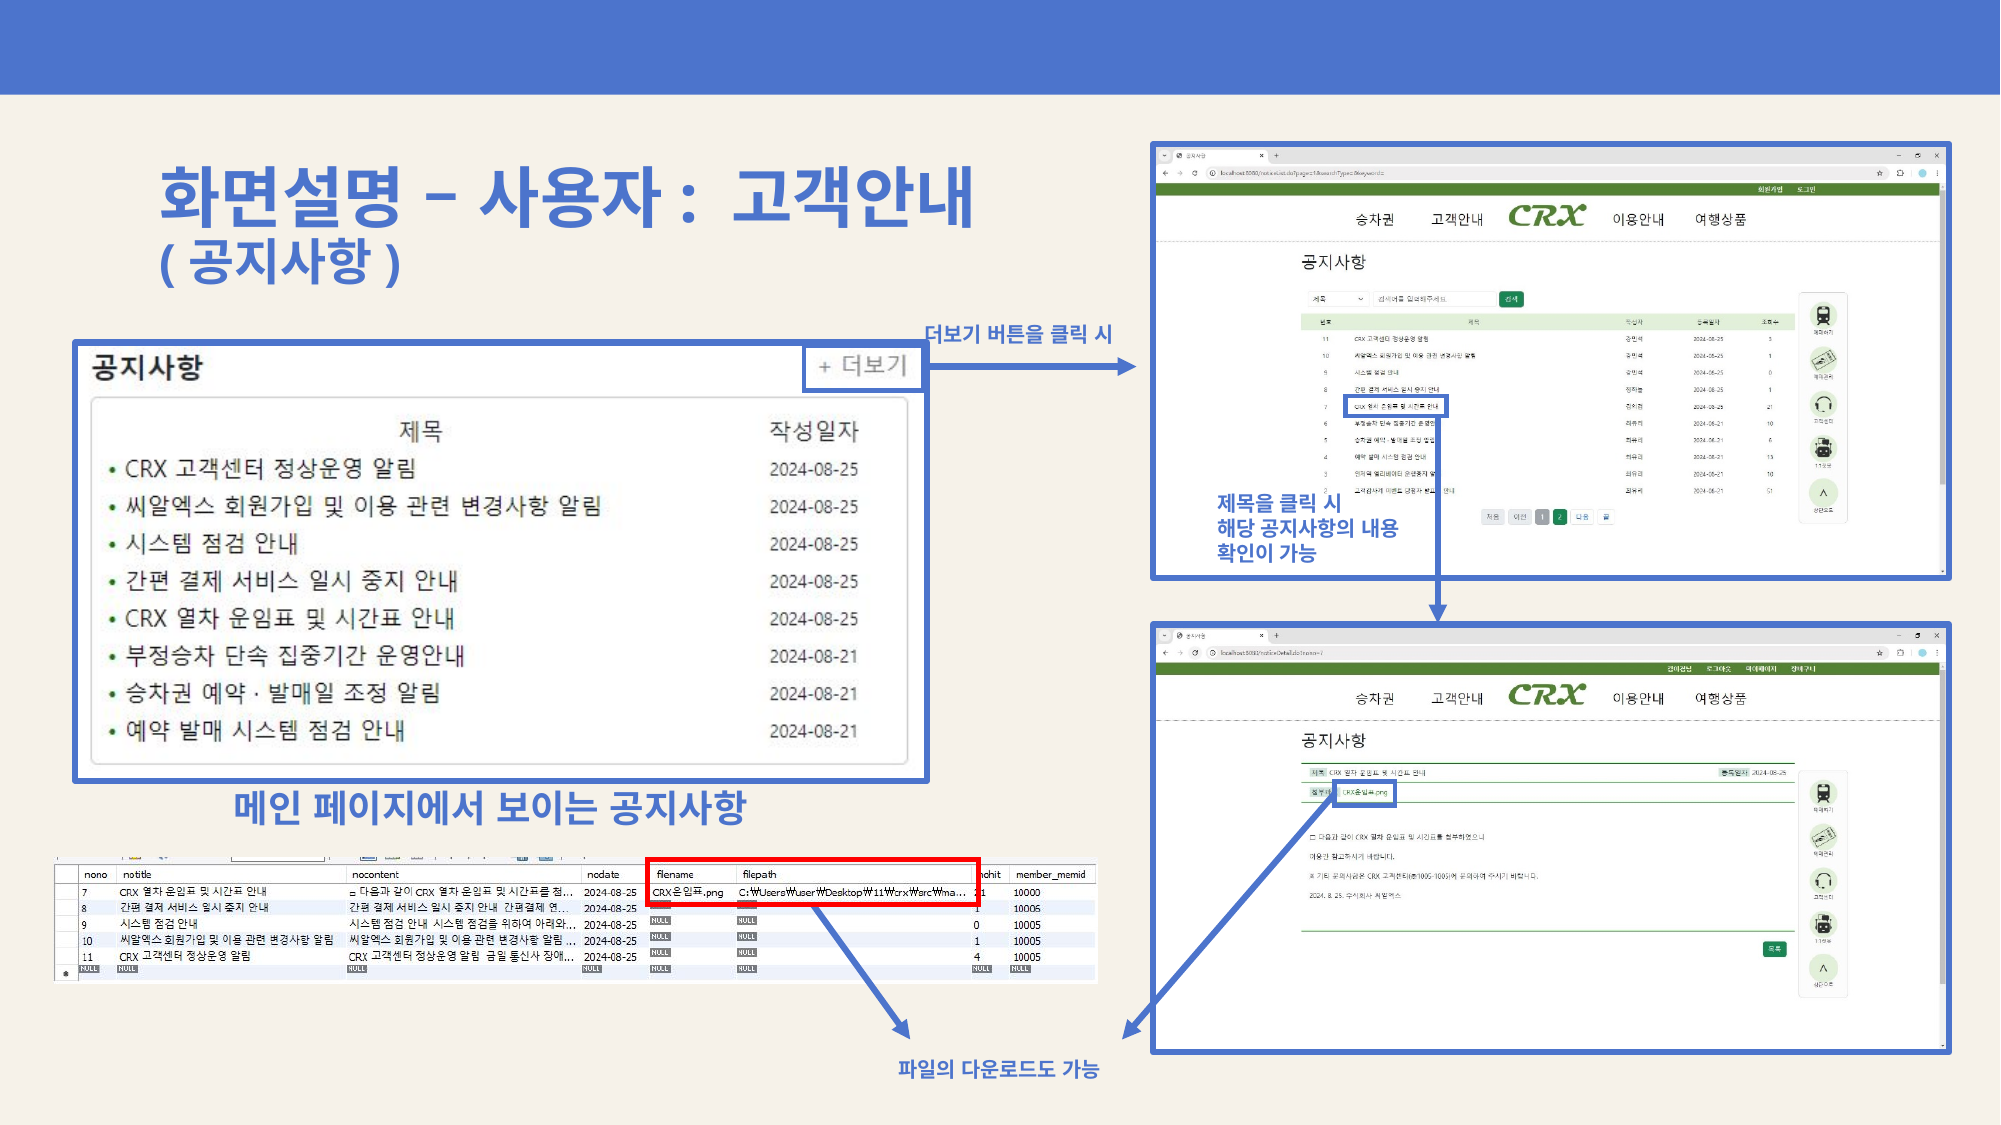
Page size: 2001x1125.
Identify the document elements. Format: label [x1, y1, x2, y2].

text_box [812, 904, 911, 1040]
picture [78, 345, 924, 778]
text_box [1122, 793, 1335, 1040]
text_box [0, 0, 2000, 95]
text_box [219, 778, 849, 838]
picture [1156, 147, 1947, 575]
text_box [144, 108, 1830, 363]
picture [53, 857, 1098, 984]
picture [1156, 627, 1947, 1050]
text_box [883, 1049, 1139, 1090]
